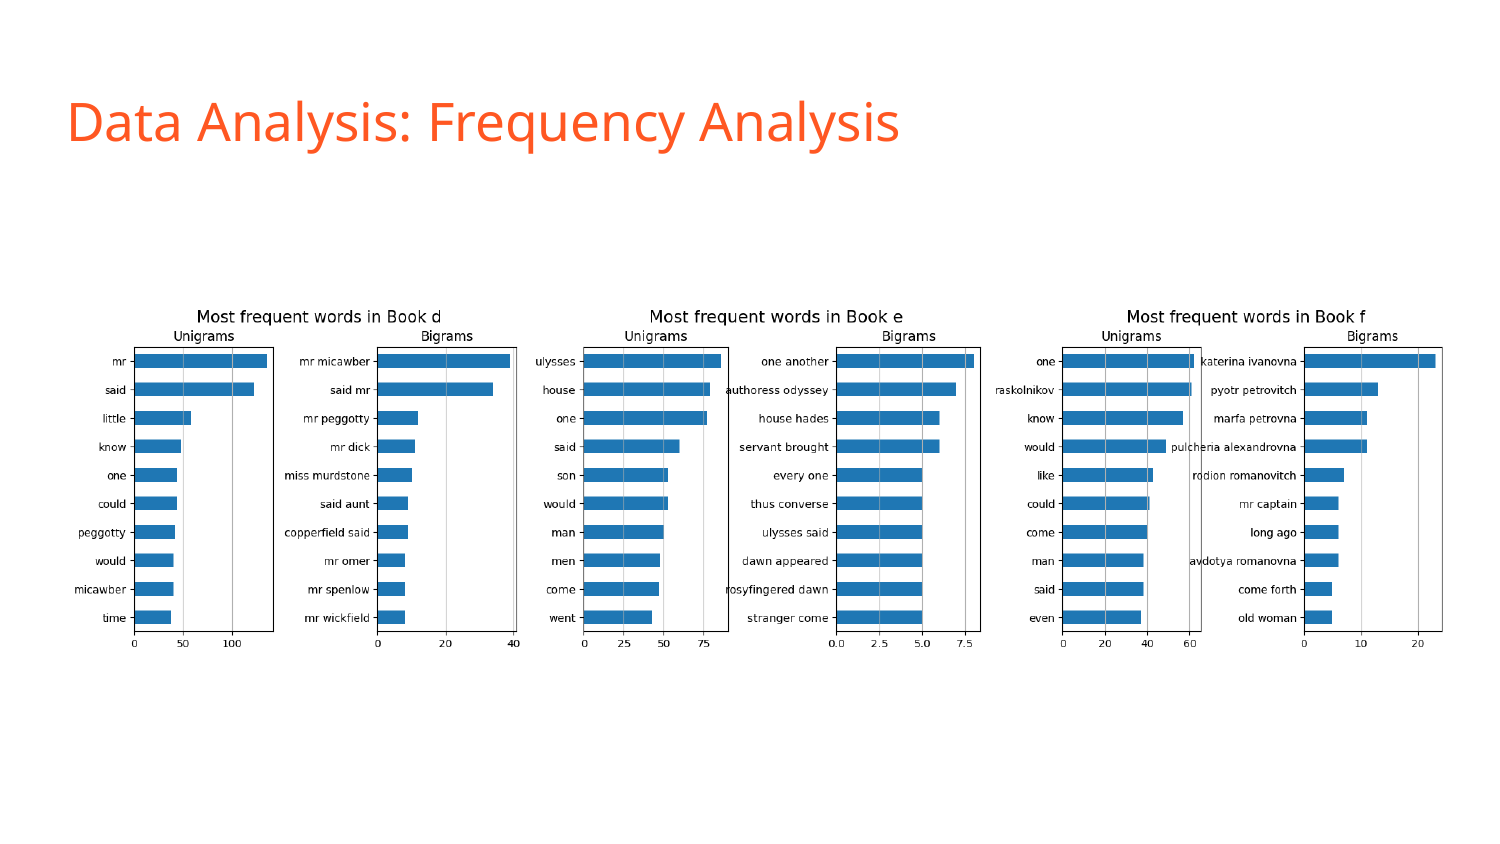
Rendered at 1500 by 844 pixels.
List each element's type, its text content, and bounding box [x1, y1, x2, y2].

title Data Analysis: Frequency Analysis [51, 72, 1449, 167]
picture [65, 302, 1450, 658]
